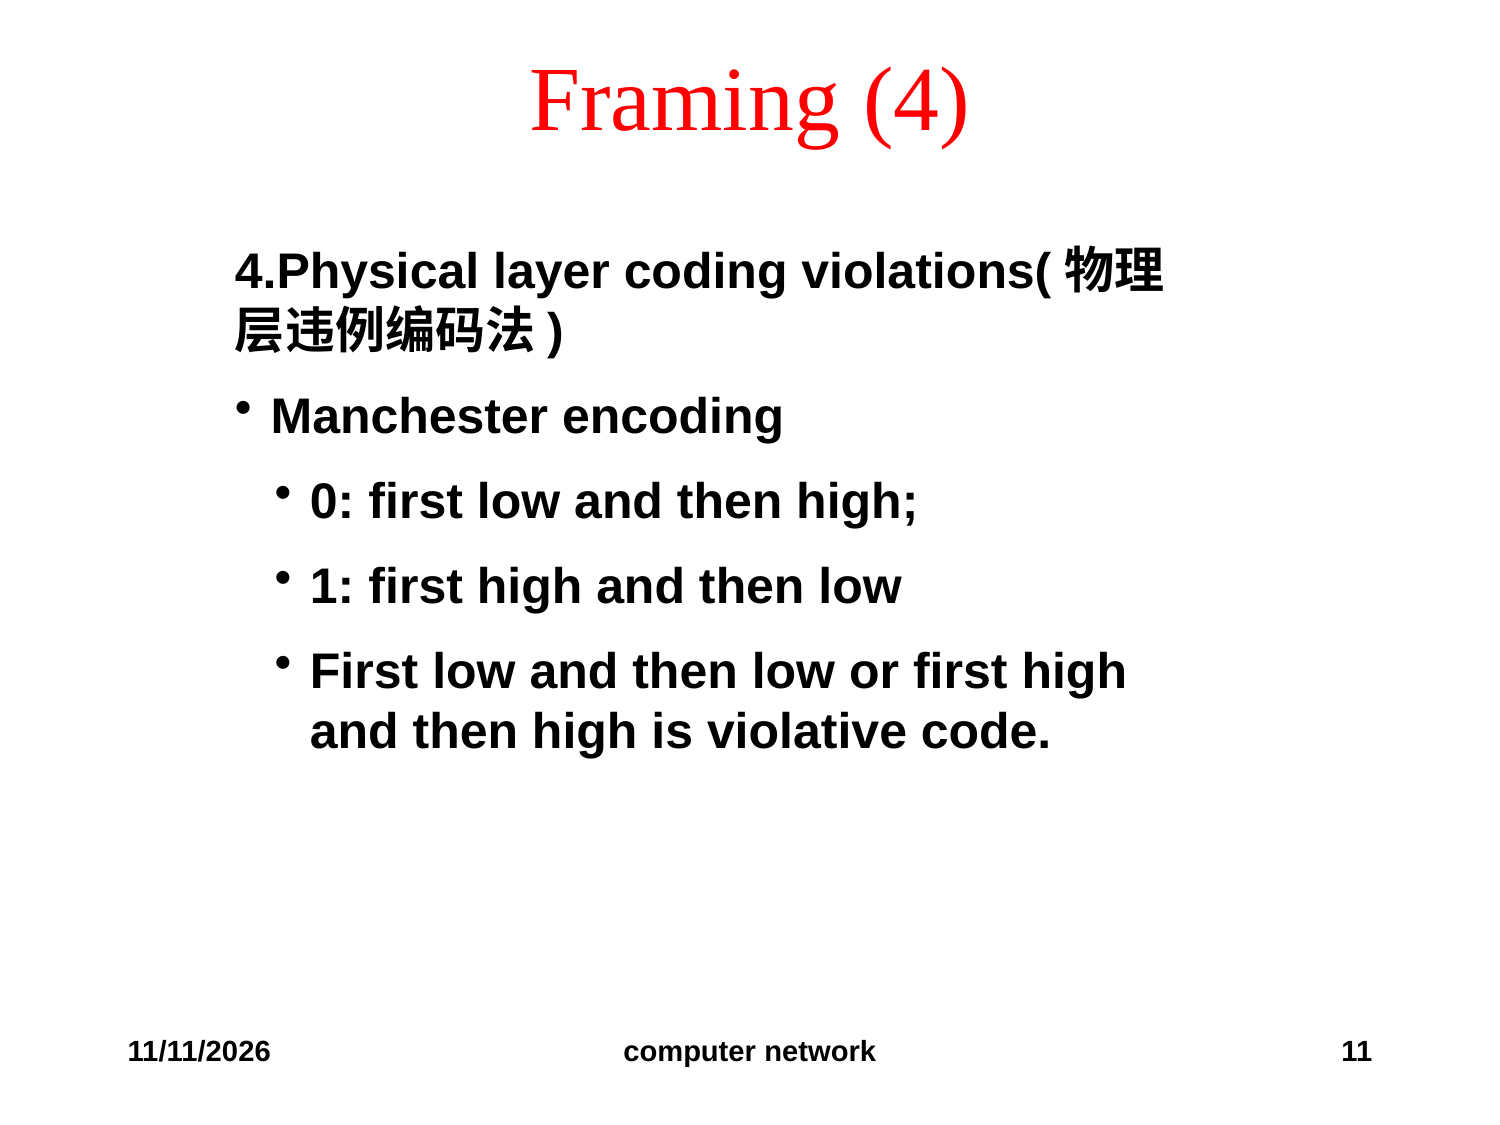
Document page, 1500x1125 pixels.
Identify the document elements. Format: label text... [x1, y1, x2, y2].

text_box 4.Physical layer coding violations(物理层违例编码法) Manchester encoding 0: first low and then high; 1: first high and then low First low and then low or first high and then high is violative code. [220, 231, 1192, 767]
footer computer network [512, 1025, 988, 1100]
title Framing (4) [0, 0, 1500, 188]
slide_number 11 [1074, 1025, 1388, 1100]
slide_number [112, 1025, 425, 1100]
